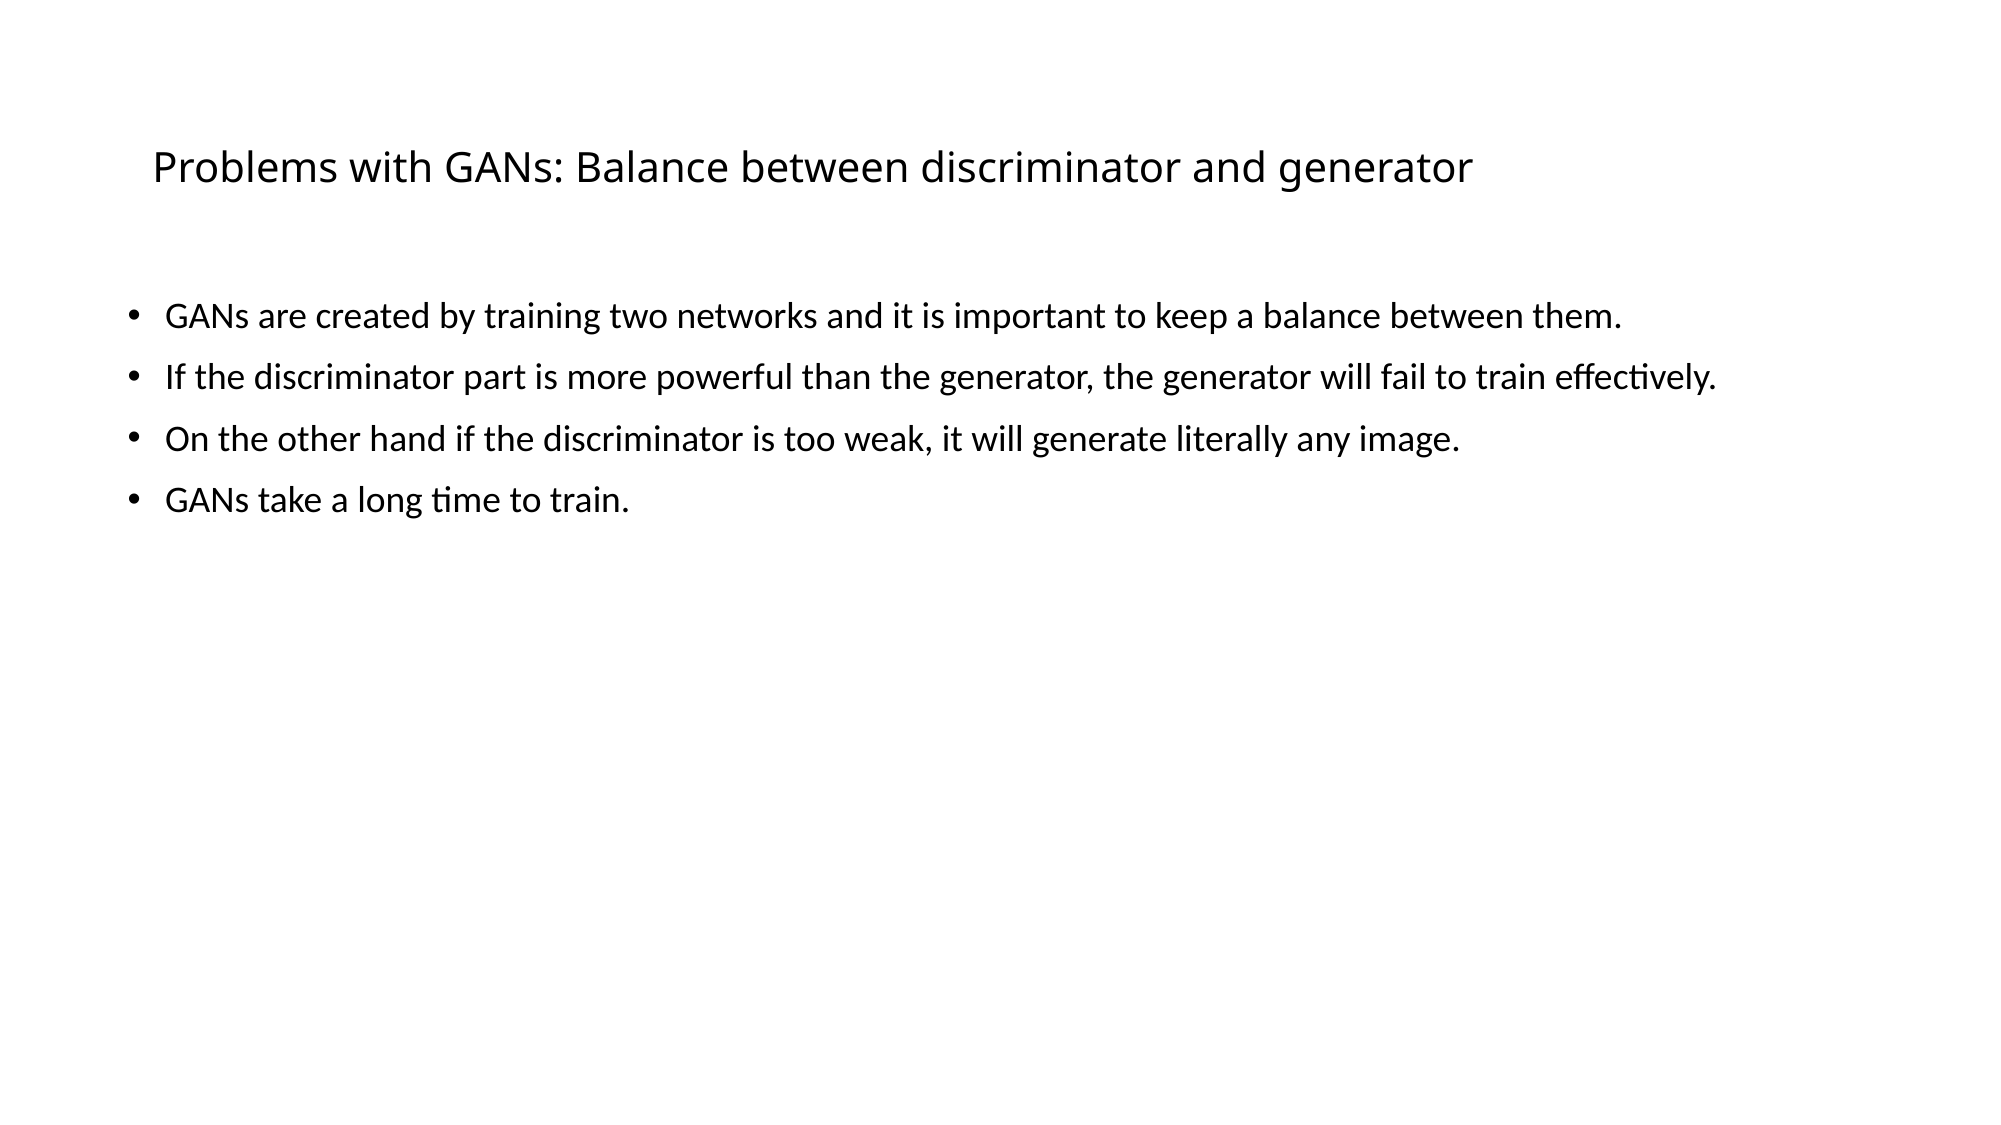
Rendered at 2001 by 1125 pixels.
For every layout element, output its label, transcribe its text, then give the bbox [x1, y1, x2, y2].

list GANs are created by training two networks and it is important to keep a balance between them. If the discriminator part is more powerful than the generator, the generator will fail to train effectively. On the other hand if the discriminator is too weak, it will generate literally any image. GANs take a long time to train. [112, 288, 1838, 530]
title Problems with GANs: Balance between discriminator and generator [137, 59, 1863, 278]
